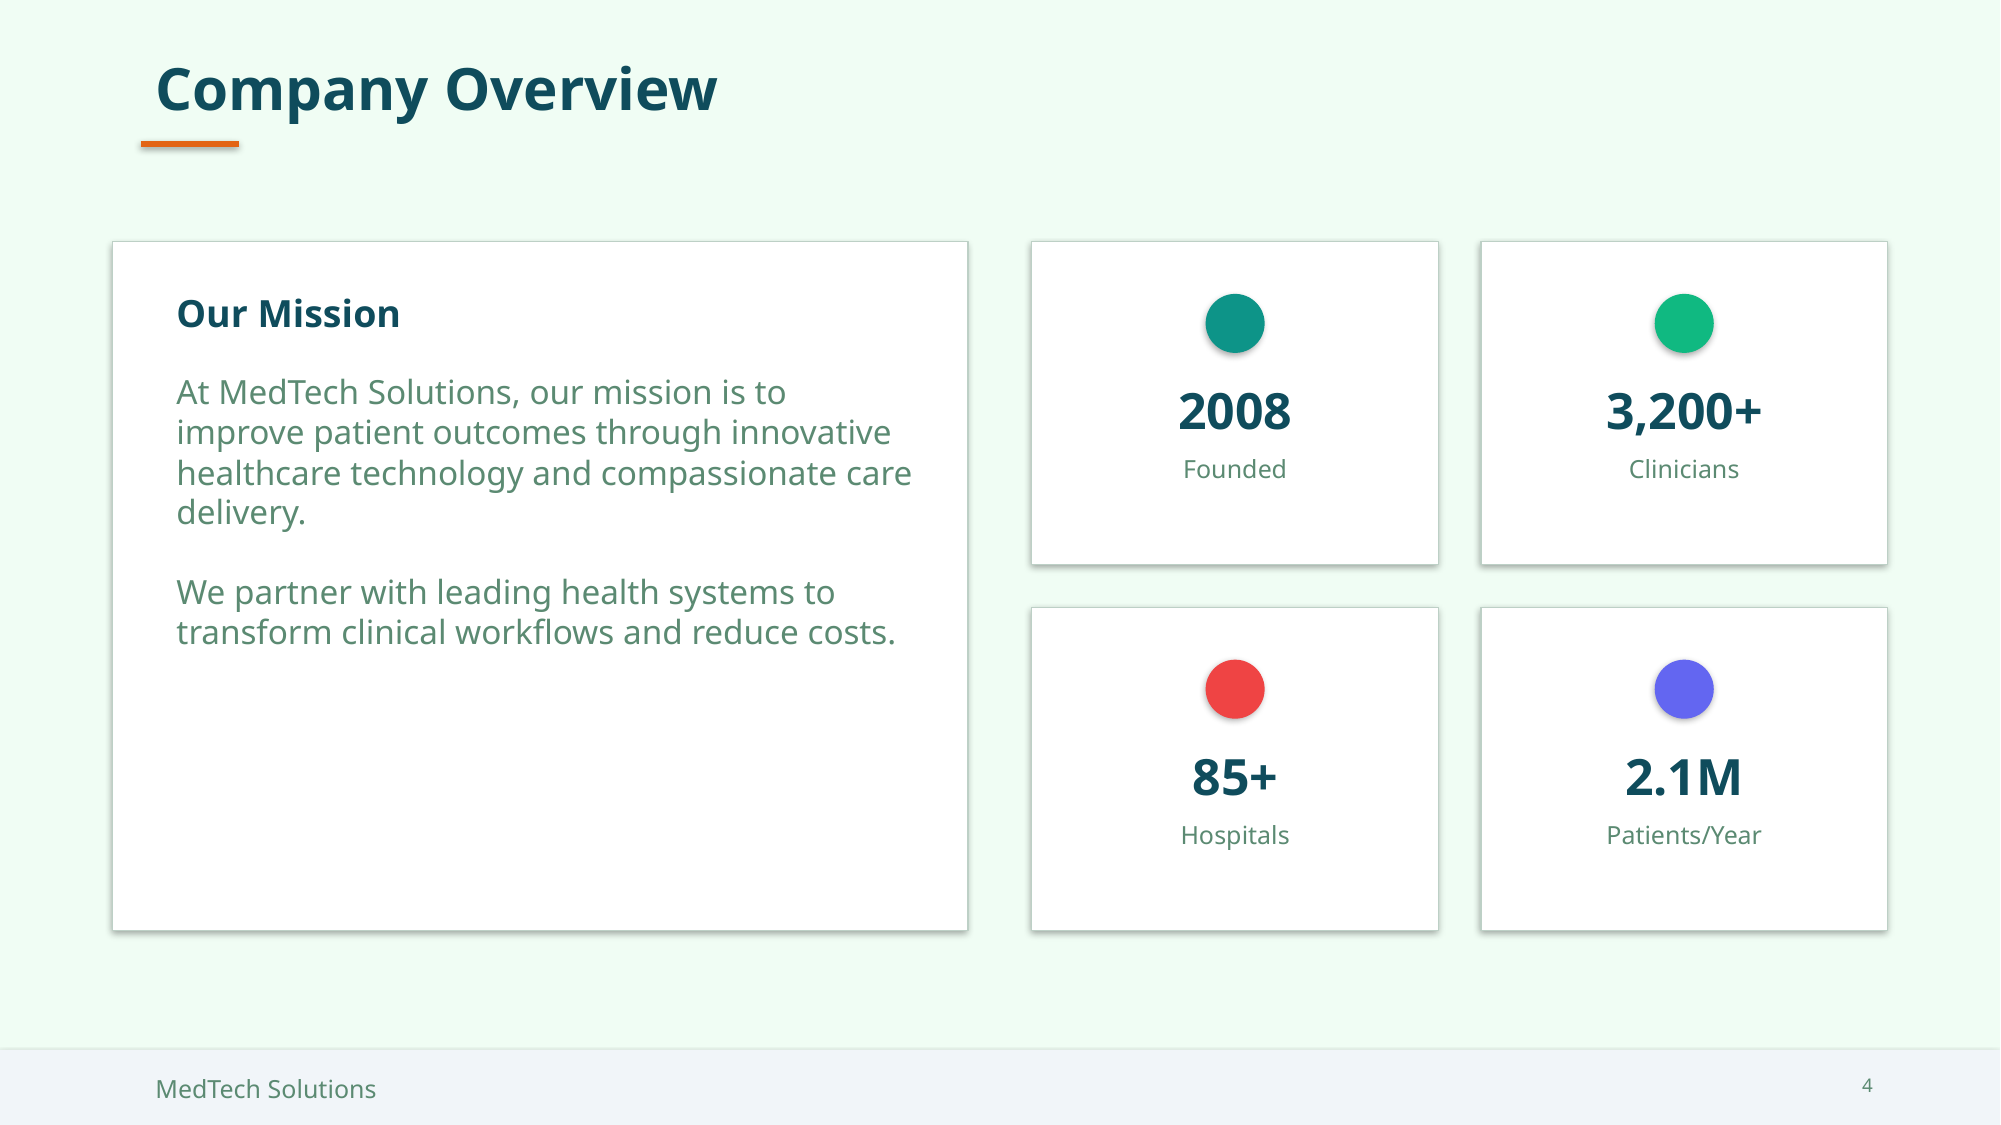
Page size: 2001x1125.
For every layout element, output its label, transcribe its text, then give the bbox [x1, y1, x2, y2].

text_box [1653, 658, 1715, 720]
text_box [1031, 606, 1439, 931]
text_box [1480, 241, 1888, 565]
text_box MedTech Solutions [140, 1066, 633, 1112]
text_box [1031, 241, 1439, 565]
text_box [1653, 293, 1715, 354]
text_box Clinicians [1497, 446, 1872, 492]
text_box [1480, 606, 1888, 931]
text_box [1204, 293, 1266, 354]
text_box Patients/Year [1497, 812, 1872, 857]
text_box 3,200+ [1497, 372, 1872, 446]
text_box [0, 1049, 2000, 1125]
text_box 4 [1821, 1066, 1888, 1104]
text_box [112, 241, 969, 931]
text_box 2008 [1048, 372, 1422, 446]
text_box Hospitals [1048, 812, 1422, 857]
text_box At MedTech Solutions, our mission is to improve patient outcomes through innovative healthcare technology and compassionate care delivery. We partner with leading health systems to transform clinical workflows and reduce costs. [161, 364, 936, 659]
text_box 85+ [1048, 738, 1422, 812]
text_box [0, 0, 2000, 1049]
text_box [1204, 658, 1266, 720]
text_box Our Mission [161, 282, 936, 343]
text_box Company Overview [140, 45, 1860, 130]
text_box 2.1M [1497, 738, 1872, 812]
text_box Founded [1048, 446, 1422, 492]
